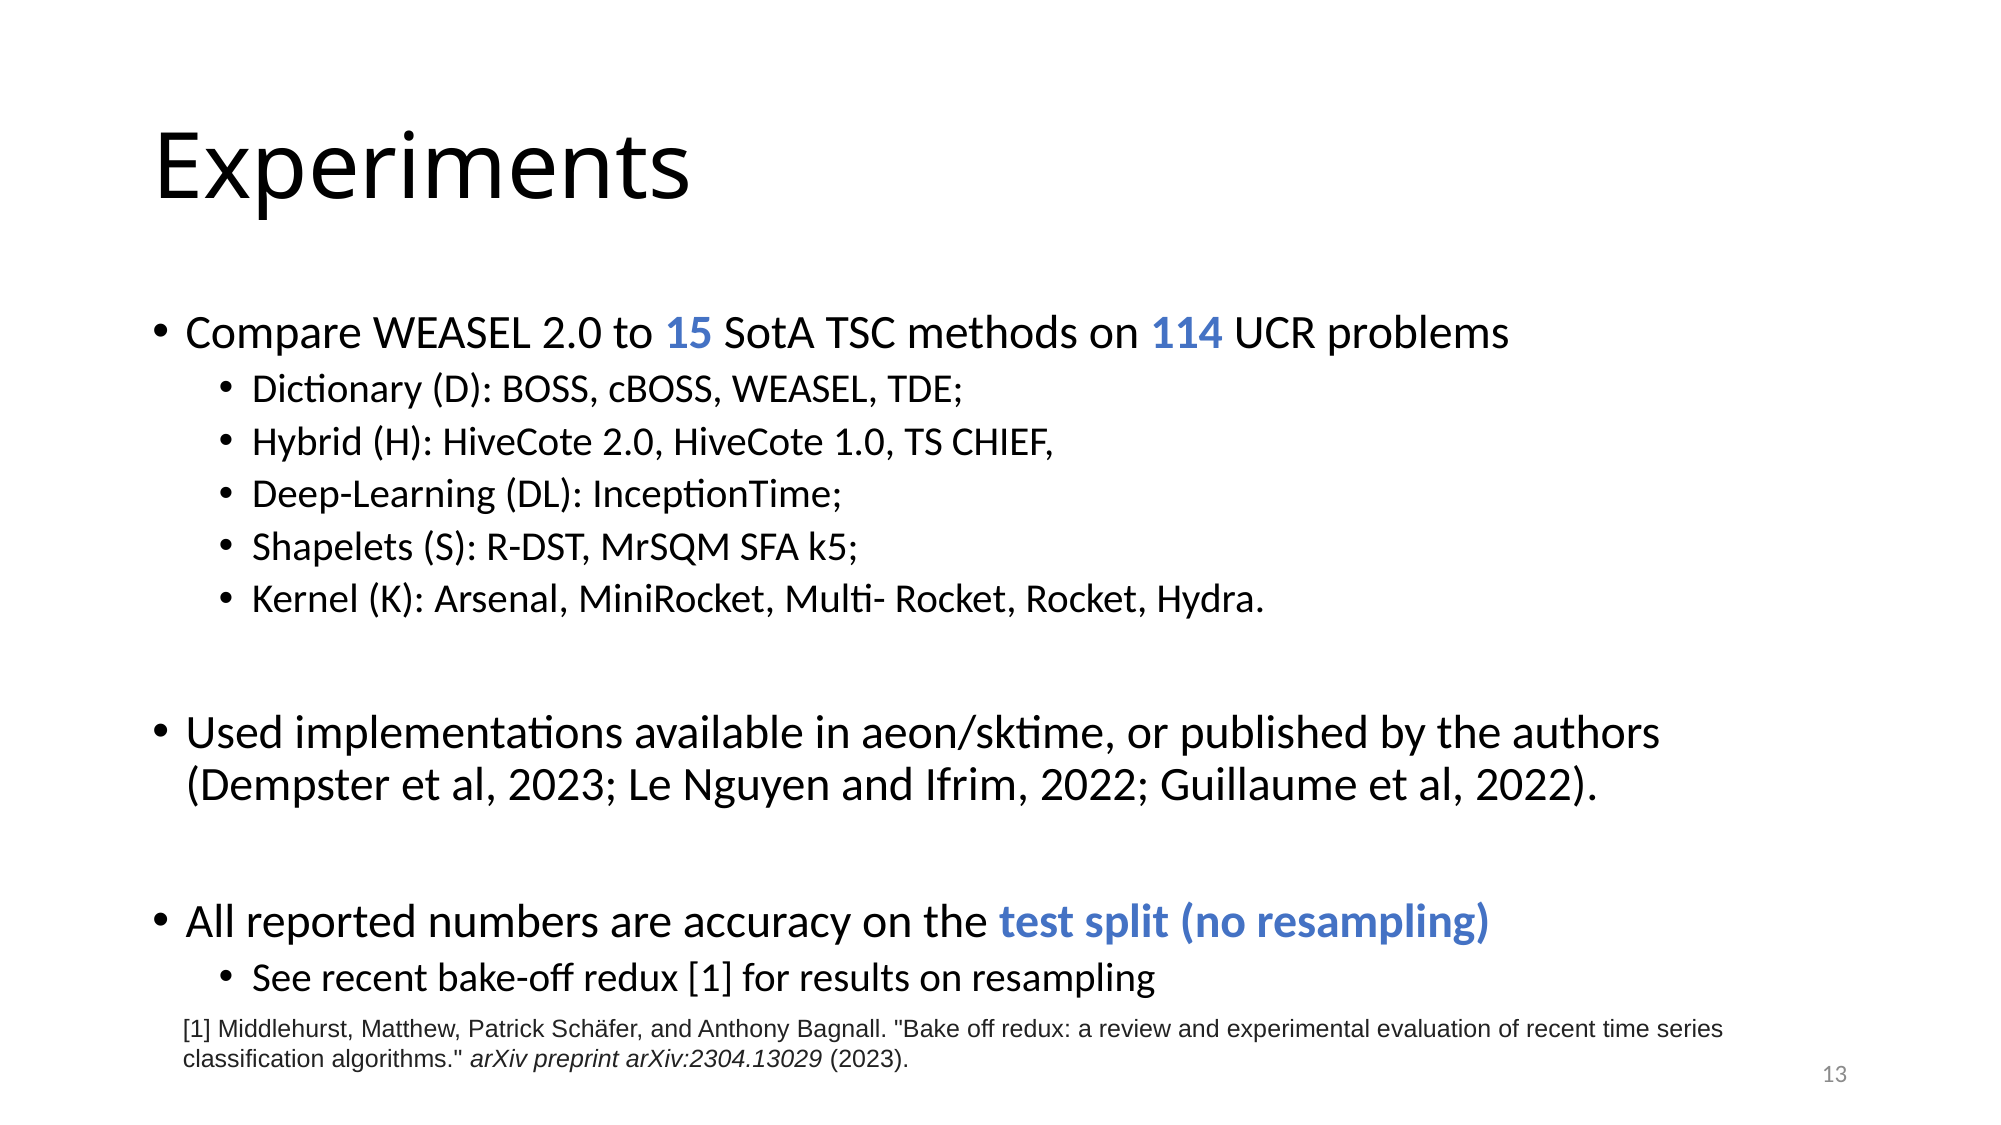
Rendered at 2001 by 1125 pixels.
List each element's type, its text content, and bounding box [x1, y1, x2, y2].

text_box [1] Middlehurst, Matthew, Patrick Schäfer, and Anthony Bagnall. "Bake off redux: a review and experimental evaluation of recent time series classification algorithms." arXiv preprint arXiv:2304.13029 (2023). [168, 1005, 1762, 1081]
slide_number 13 [1412, 1042, 1863, 1103]
list Compare WEASEL 2.0 to 15 SotA TSC methods on 114 UCR problems Dictionary (D): BOSS, cBOSS, WEASEL, TDE; Hybrid (H): HiveCote 2.0, HiveCote 1.0, TS CHIEF, Deep-Learning (DL): InceptionTime; Shapelets (S): R-DST, MrSQM SFA k5; Kernel (K): Arsenal, MiniRocket, Multi- Rocket, Rocket, Hydra. Used implementations available in aeon/sktime, or published by the authors (Dempster et al, 2023; Le Nguyen and Ifrim, 2022; Guillaume et al, 2022). All reported numbers are accuracy on the test split (no resampling) See recent bake-off redux [1] for results on resampling [137, 299, 1863, 1014]
title Experiments [137, 59, 1863, 278]
